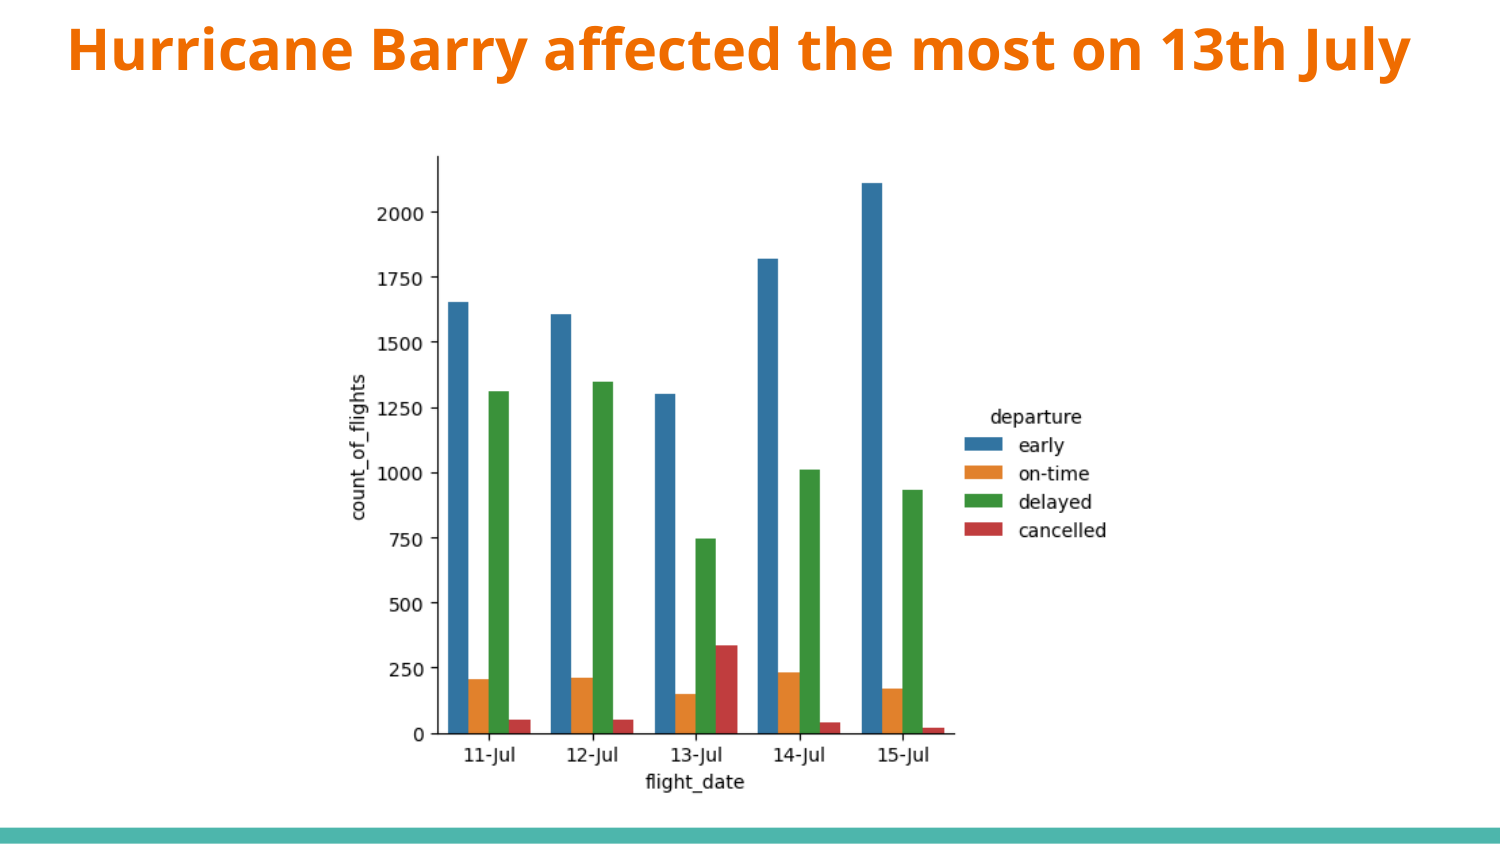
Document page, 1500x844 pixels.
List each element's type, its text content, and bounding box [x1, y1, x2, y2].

picture [336, 144, 1124, 806]
title Hurricane Barry affected the most on 13th July [51, 0, 1449, 114]
